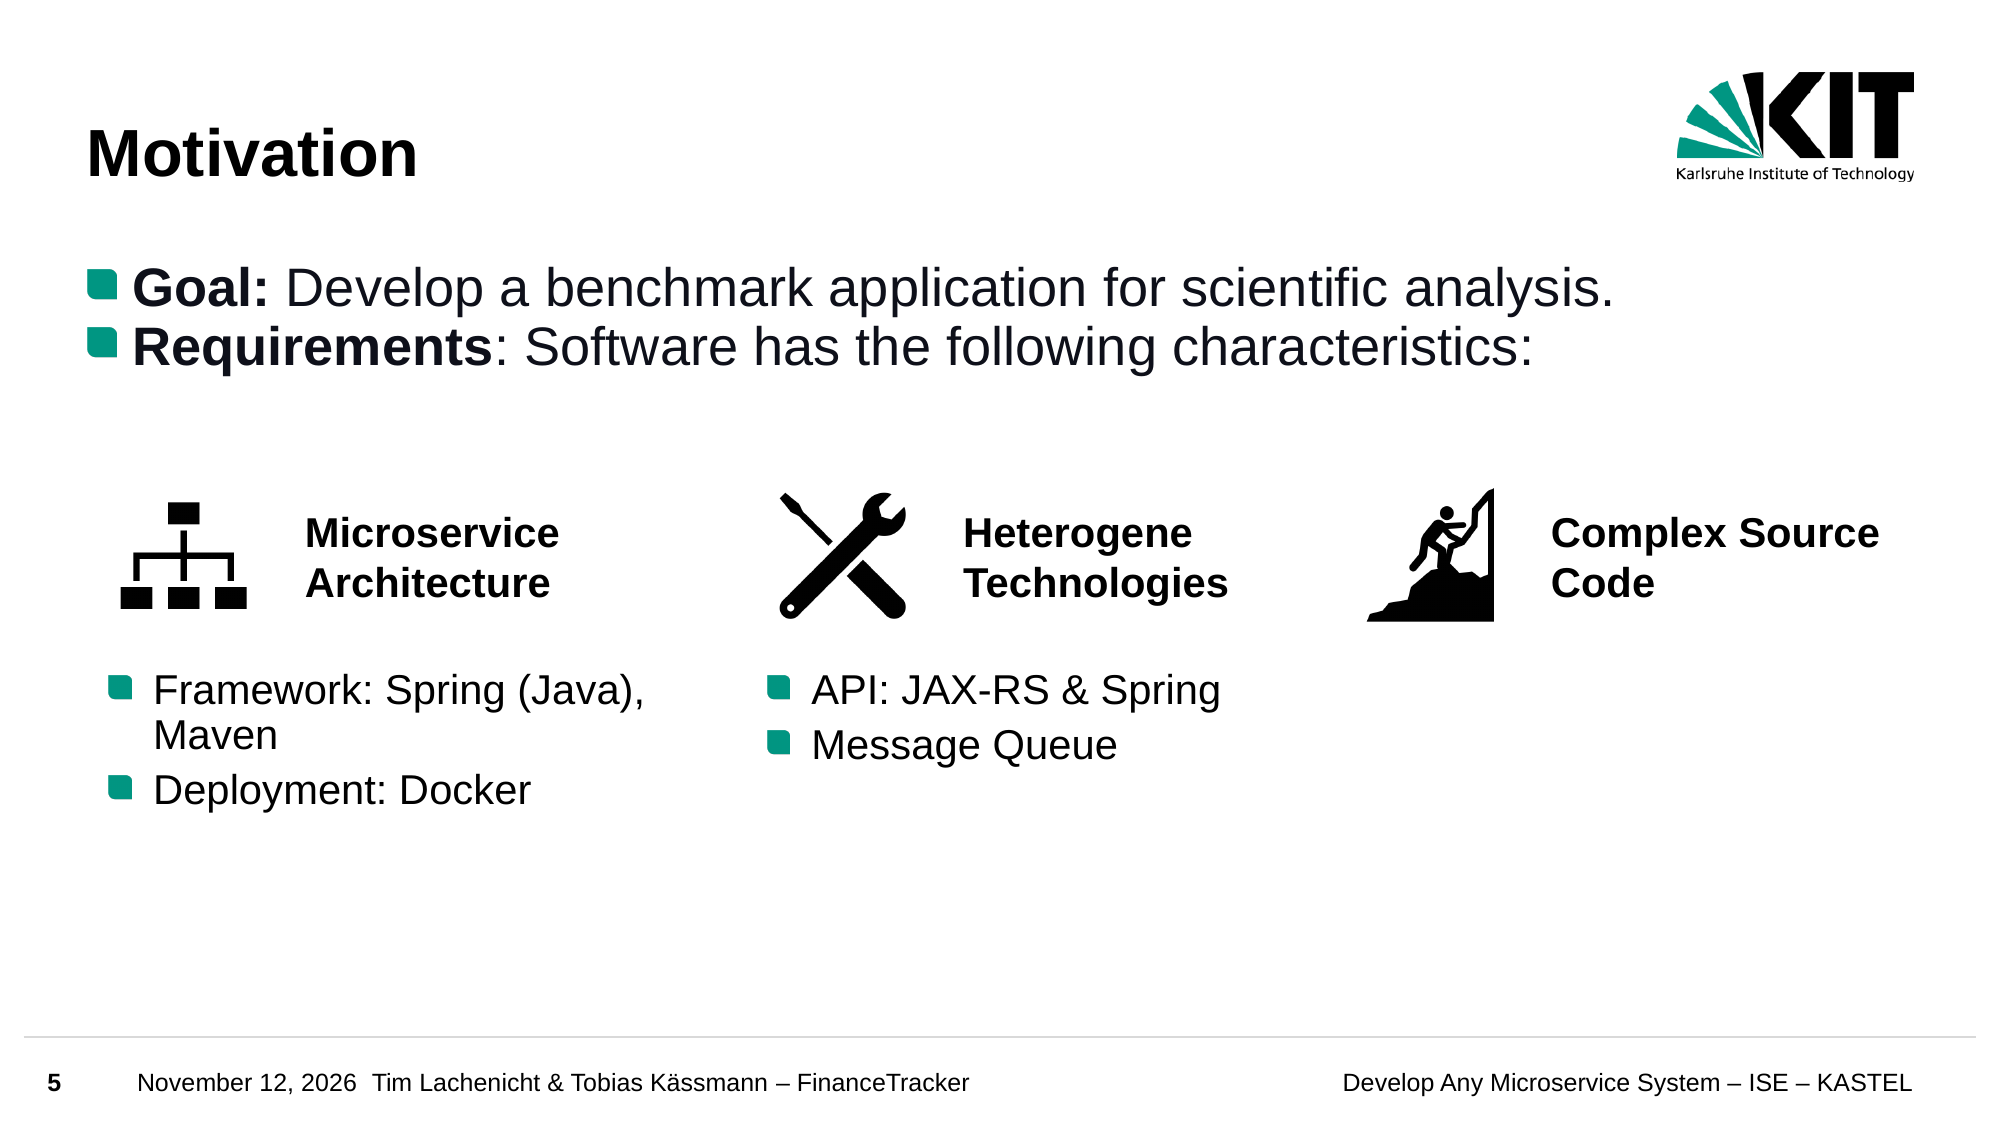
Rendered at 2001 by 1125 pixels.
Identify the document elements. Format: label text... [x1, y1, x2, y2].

picture [108, 675, 132, 702]
slide_number 5 [47, 1038, 119, 1125]
title Motivation [86, 64, 1589, 191]
picture [87, 269, 117, 303]
picture [767, 730, 790, 757]
picture [108, 775, 132, 802]
text_box API: JAX-RS & Spring Message Queue [767, 668, 1377, 857]
text_box Framework: Spring (Java), Maven Deployment: Docker [108, 668, 719, 857]
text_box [1354, 480, 1949, 631]
picture [87, 327, 117, 361]
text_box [108, 480, 703, 631]
picture [1677, 72, 1914, 182]
list Goal: Develop a benchmark application for scientific analysis. Requirements: Software has the following characteristics: [87, 259, 1913, 996]
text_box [766, 480, 1354, 631]
picture [767, 675, 790, 702]
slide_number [137, 1038, 362, 1125]
